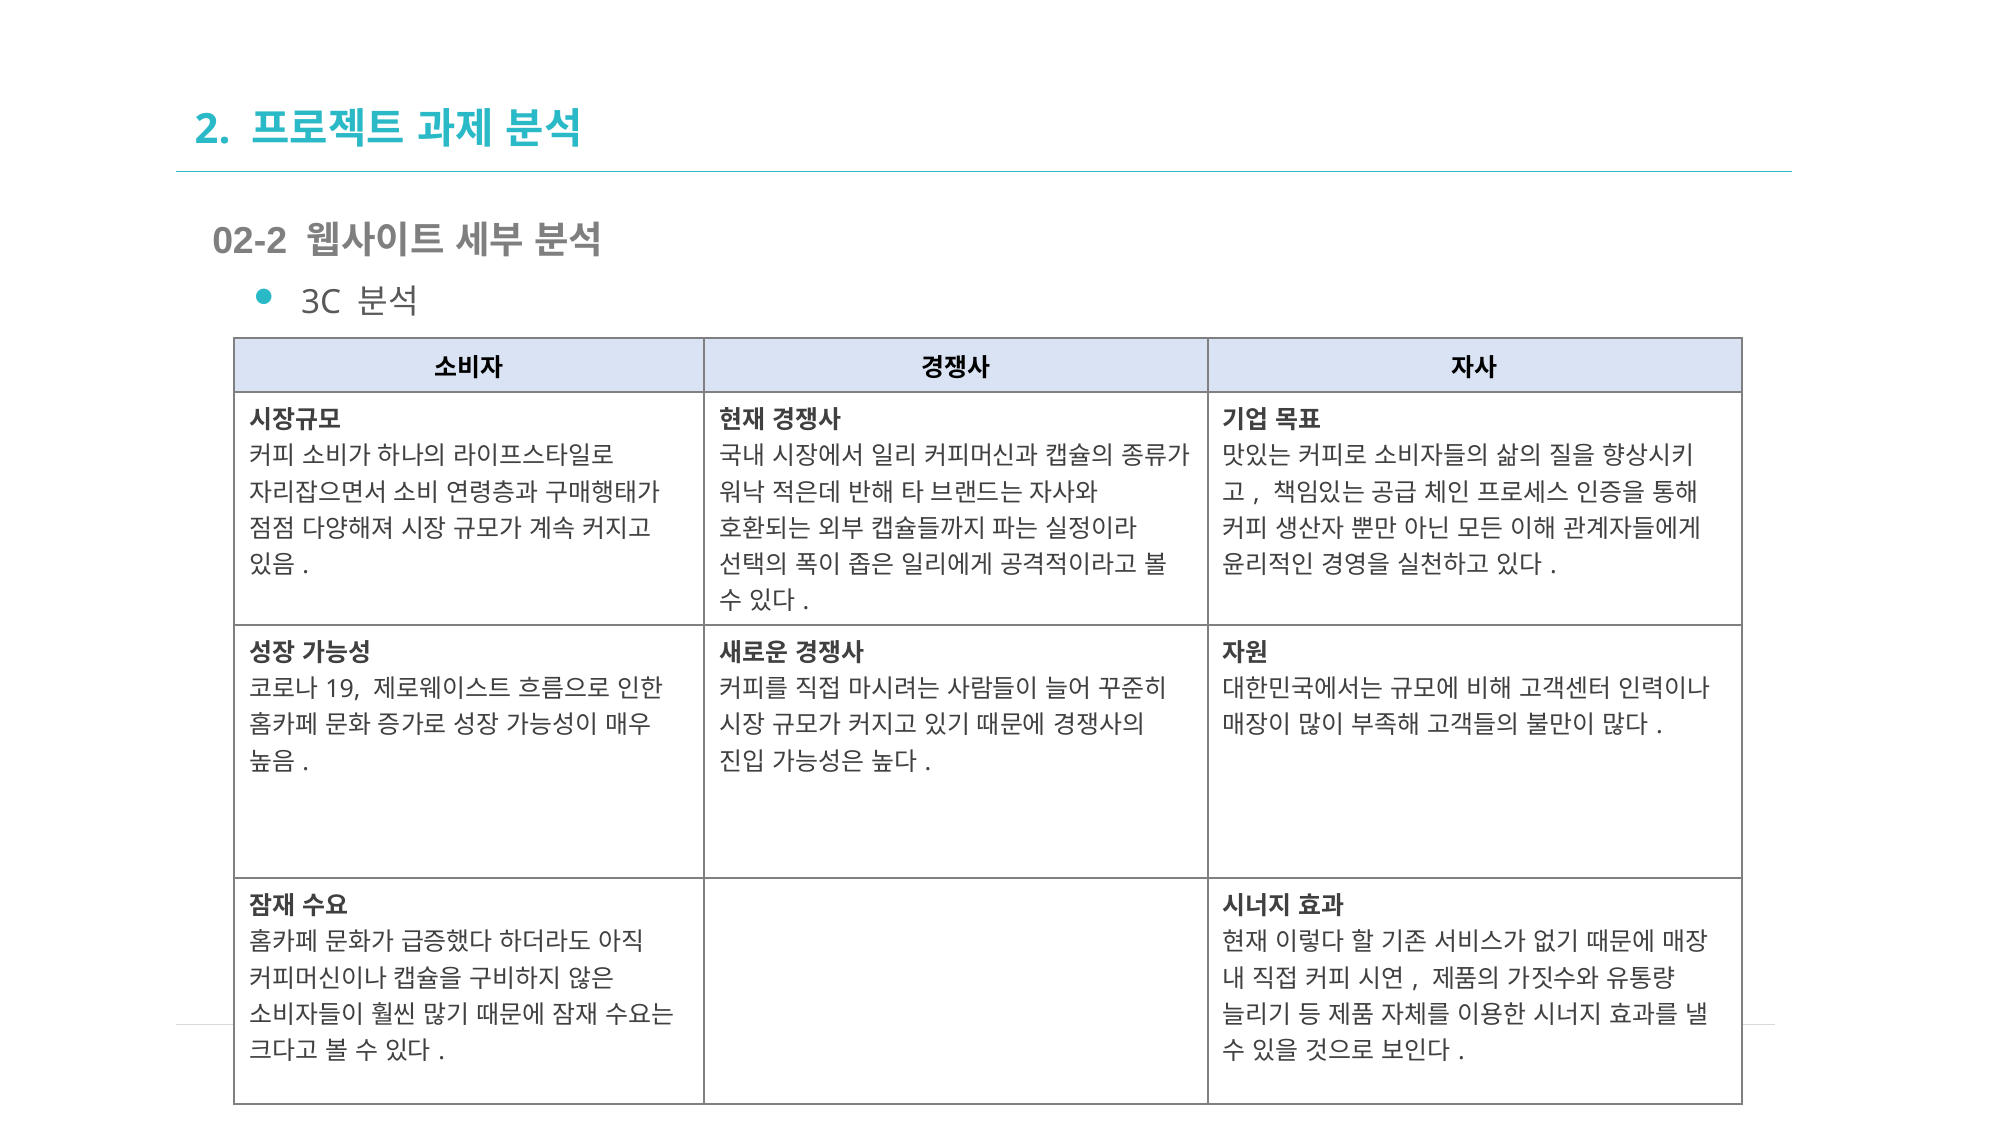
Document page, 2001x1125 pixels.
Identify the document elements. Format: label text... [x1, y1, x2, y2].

table_cell [705, 879, 1207, 1103]
table_cell 새로운 경쟁사 커피를 직접 마시려는 사람들이 늘어 꾸준히 시장 규모가 커지고 있기 때문에 경쟁사의 진입 가능성은 높다. [705, 626, 1207, 877]
table_cell 기업 목표 맛있는 커피로 소비자들의 삶의 질을 향상시키고, 책임있는 공급 체인 프로세스 인증을 통해 커피 생산자 뿐만 아닌 모든 이해 관계자들에게 윤리적인 경영을 실천하고 있다. [1209, 393, 1741, 624]
list 3C 분석 [239, 277, 1797, 329]
table_header 경쟁사 [705, 339, 1207, 391]
title 2. 프로젝트 과제 분석 [179, 92, 1797, 167]
table_cell 성장 가능성 코로나19, 제로웨이스트 흐름으로 인한 홈카페 문화 증가로 성장 가능성이 매우 높음. [235, 626, 703, 877]
table_cell 시장규모 커피 소비가 하나의 라이프스타일로 자리잡으면서 소비 연령층과 구매행태가 점점 다양해져 시장 규모가 계속 커지고 있음. [235, 393, 703, 624]
table_cell 자원 대한민국에서는 규모에 비해 고객센터 인력이나 매장이 많이 부족해 고객들의 불만이 많다. [1209, 626, 1741, 877]
table_cell 잠재 수요 홈카페 문화가 급증했다 하더라도 아직 커피머신이나 캡슐을 구비하지 않은 소비자들이 훨씬 많기 때문에 잠재 수요는 크다고 볼 수 있다. [235, 879, 703, 1103]
subtitle 02-2 웹사이트 세부 분석 [197, 208, 1797, 260]
table_cell 현재 경쟁사 국내 시장에서 일리 커피머신과 캡슐의 종류가 워낙 적은데 반해 타 브랜드는 자사와 호환되는 외부 캡슐들까지 파는 실정이라 선택의 폭이 좁은 일리에게 공격적이라고 볼 수 있다. [705, 393, 1207, 624]
table_header 소비자 [235, 339, 703, 391]
table_header 자사 [1209, 339, 1741, 391]
table_cell 시너지 효과 현재 이렇다 할 기존 서비스가 없기 때문에 매장 내 직접 커피 시연, 제품의 가짓수와 유통량 늘리기 등 제품 자체를 이용한 시너지 효과를 낼 수 있을 것으로 보인다. [1209, 879, 1741, 1103]
